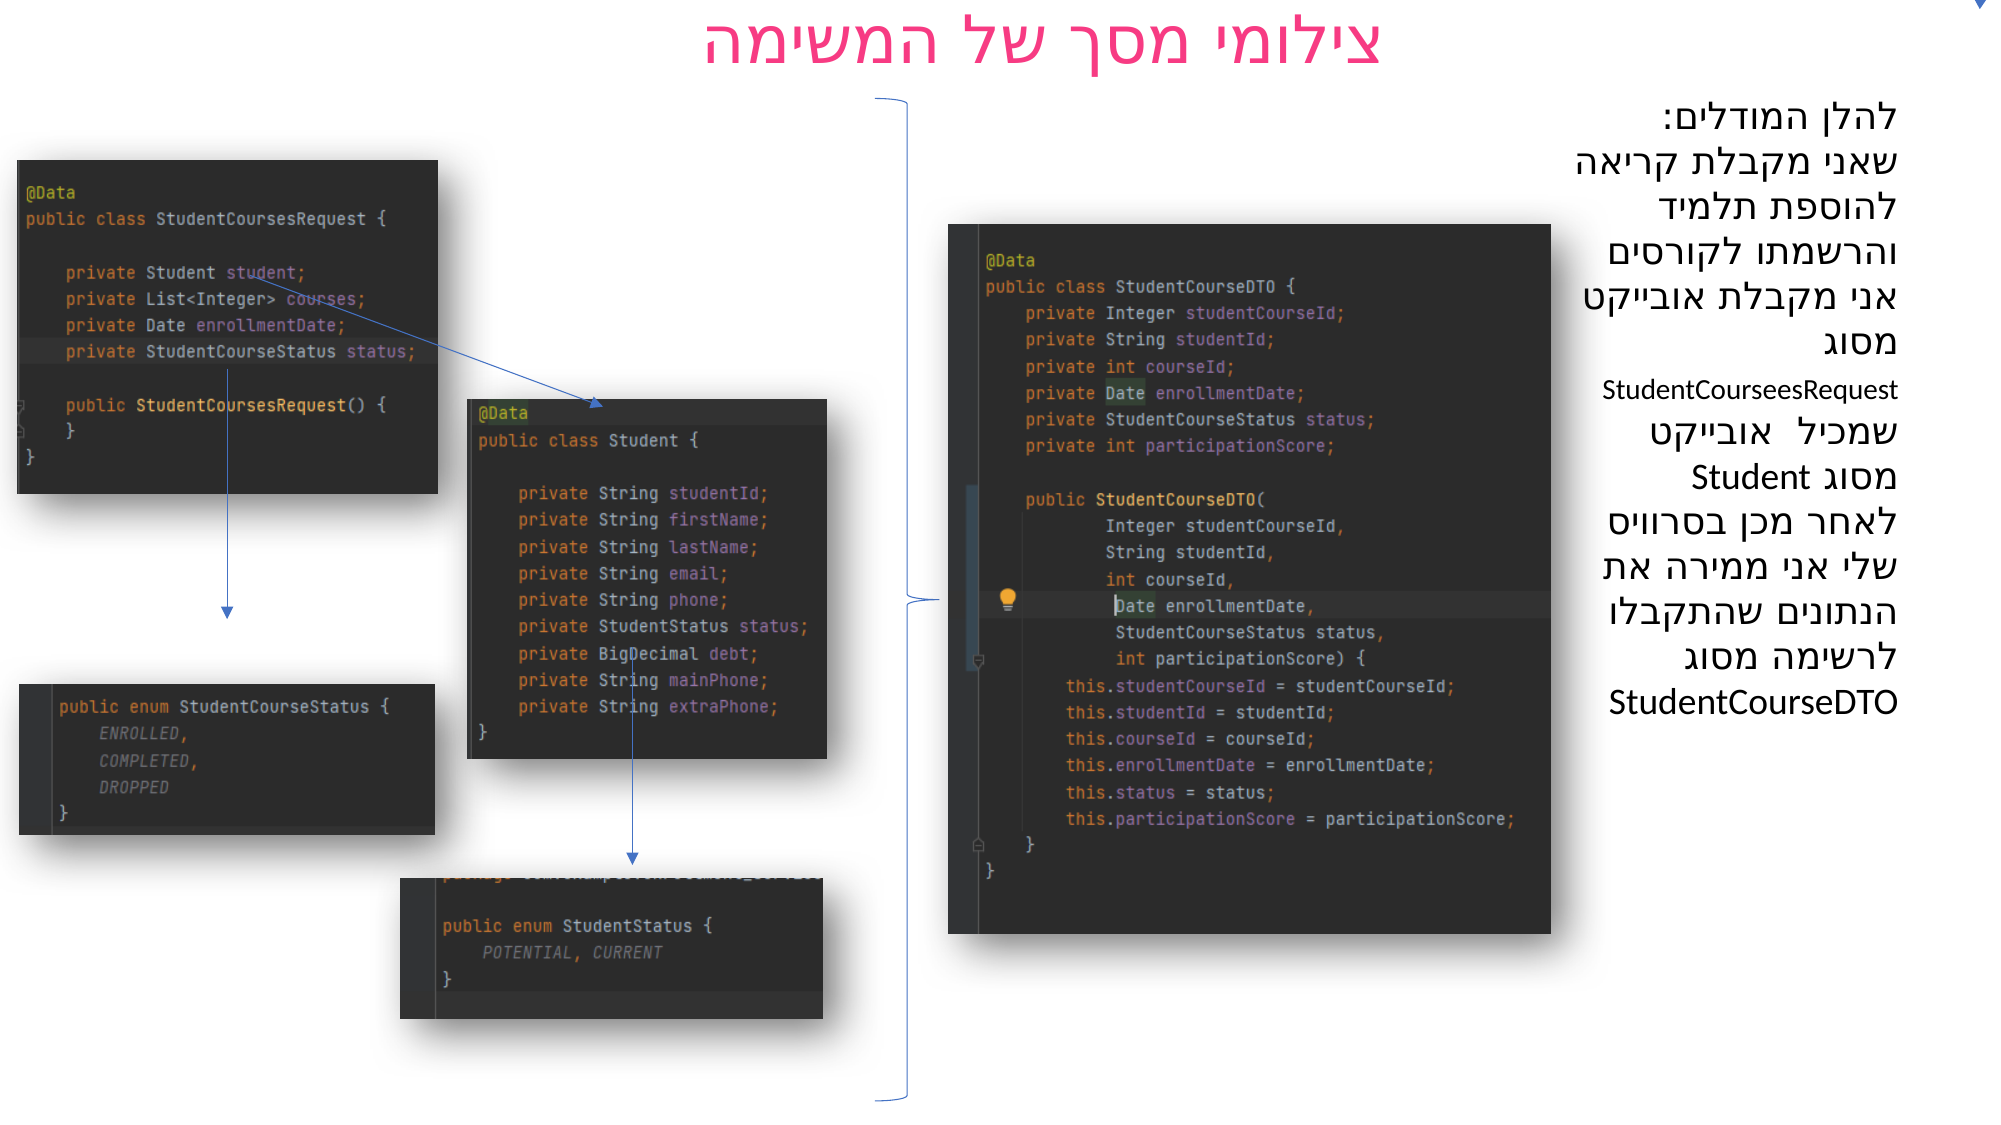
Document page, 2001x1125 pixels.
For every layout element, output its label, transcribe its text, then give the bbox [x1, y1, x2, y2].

picture [19, 684, 435, 835]
text_box להלן המודלים: שאני מקבלת קריאה להוספת תלמיד והרשמתו לקורסים אני מקבלת אובייקט מסוג StudentCourseesRequest שמכיל אובייקט מסוג Student לאחר מכן בסרוויס שלי אני ממירה את הנתונים שהתקבלו לרשימה מסוג StudentCourseDTO [1559, 85, 1914, 730]
picture [948, 224, 1551, 934]
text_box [249, 275, 604, 407]
picture [467, 399, 827, 759]
text_box [874, 97, 930, 1102]
picture [17, 160, 438, 494]
text_box צילומי מסך של המשימה [567, 0, 1401, 84]
picture [400, 878, 823, 1019]
